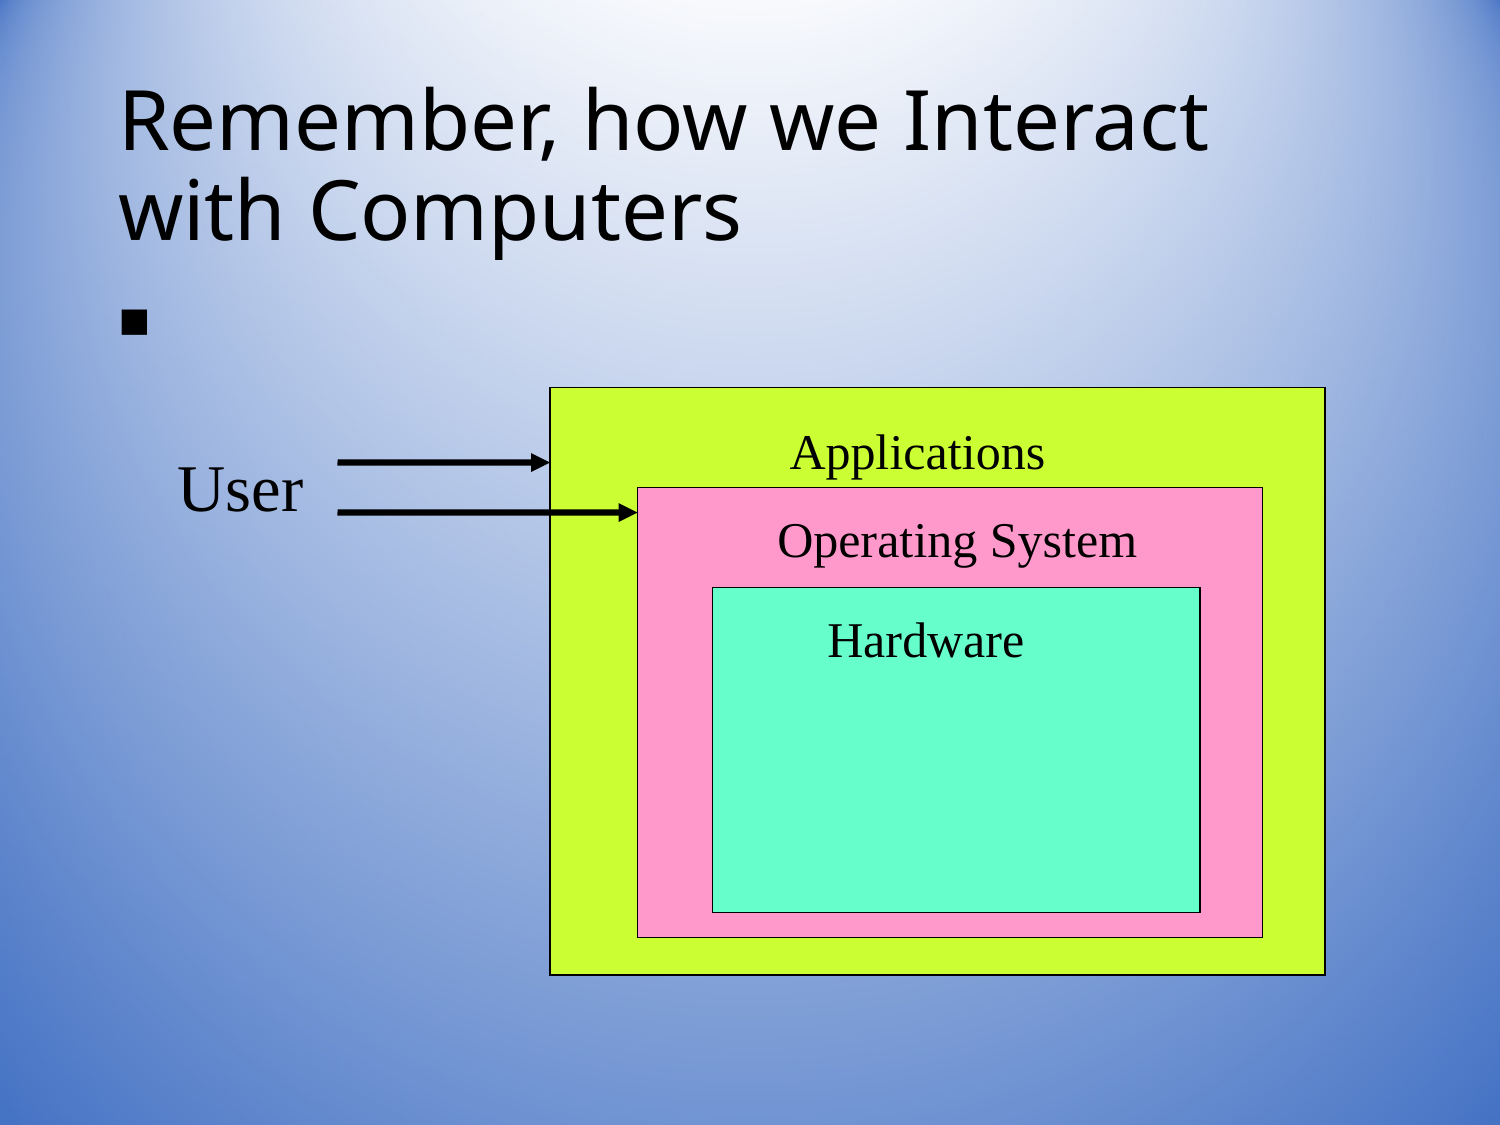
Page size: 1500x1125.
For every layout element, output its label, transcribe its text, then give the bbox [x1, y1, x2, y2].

text_box [637, 487, 1263, 938]
text_box [549, 387, 1325, 975]
picture [0, 0, 1500, 1125]
text_box User [162, 437, 325, 533]
text_box Hardware [812, 599, 1063, 675]
list [103, 299, 1397, 1014]
text_box Applications [774, 412, 1088, 487]
text_box [712, 587, 1200, 913]
title Remember, how we Interact with Computers [103, 59, 1397, 278]
text_box [337, 506, 638, 519]
text_box [337, 456, 550, 469]
text_box Operating System [762, 499, 1188, 575]
